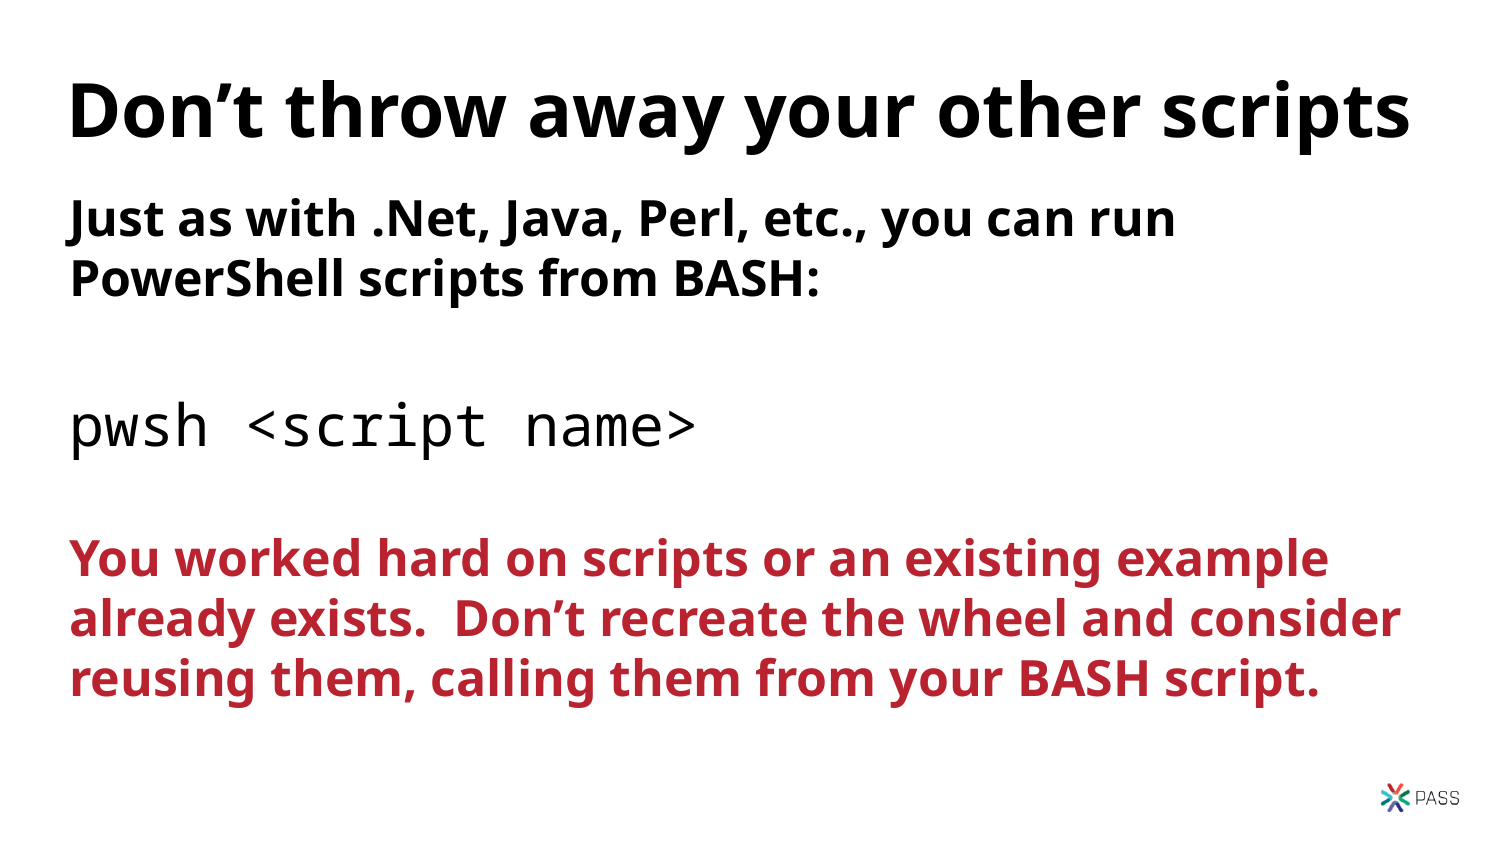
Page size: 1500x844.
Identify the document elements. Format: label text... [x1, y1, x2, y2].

title Don’t throw away your other scripts [51, 71, 1443, 173]
picture [1379, 781, 1460, 814]
list Just as with .Net, Java, Perl, etc., you can run PowerShell scripts from BASH: pwsh <script name> You worked hard on scripts or an existing example already exists. Don’t recreate the wheel and consider reusing them, calling them from your BASH script. [54, 179, 1446, 244]
